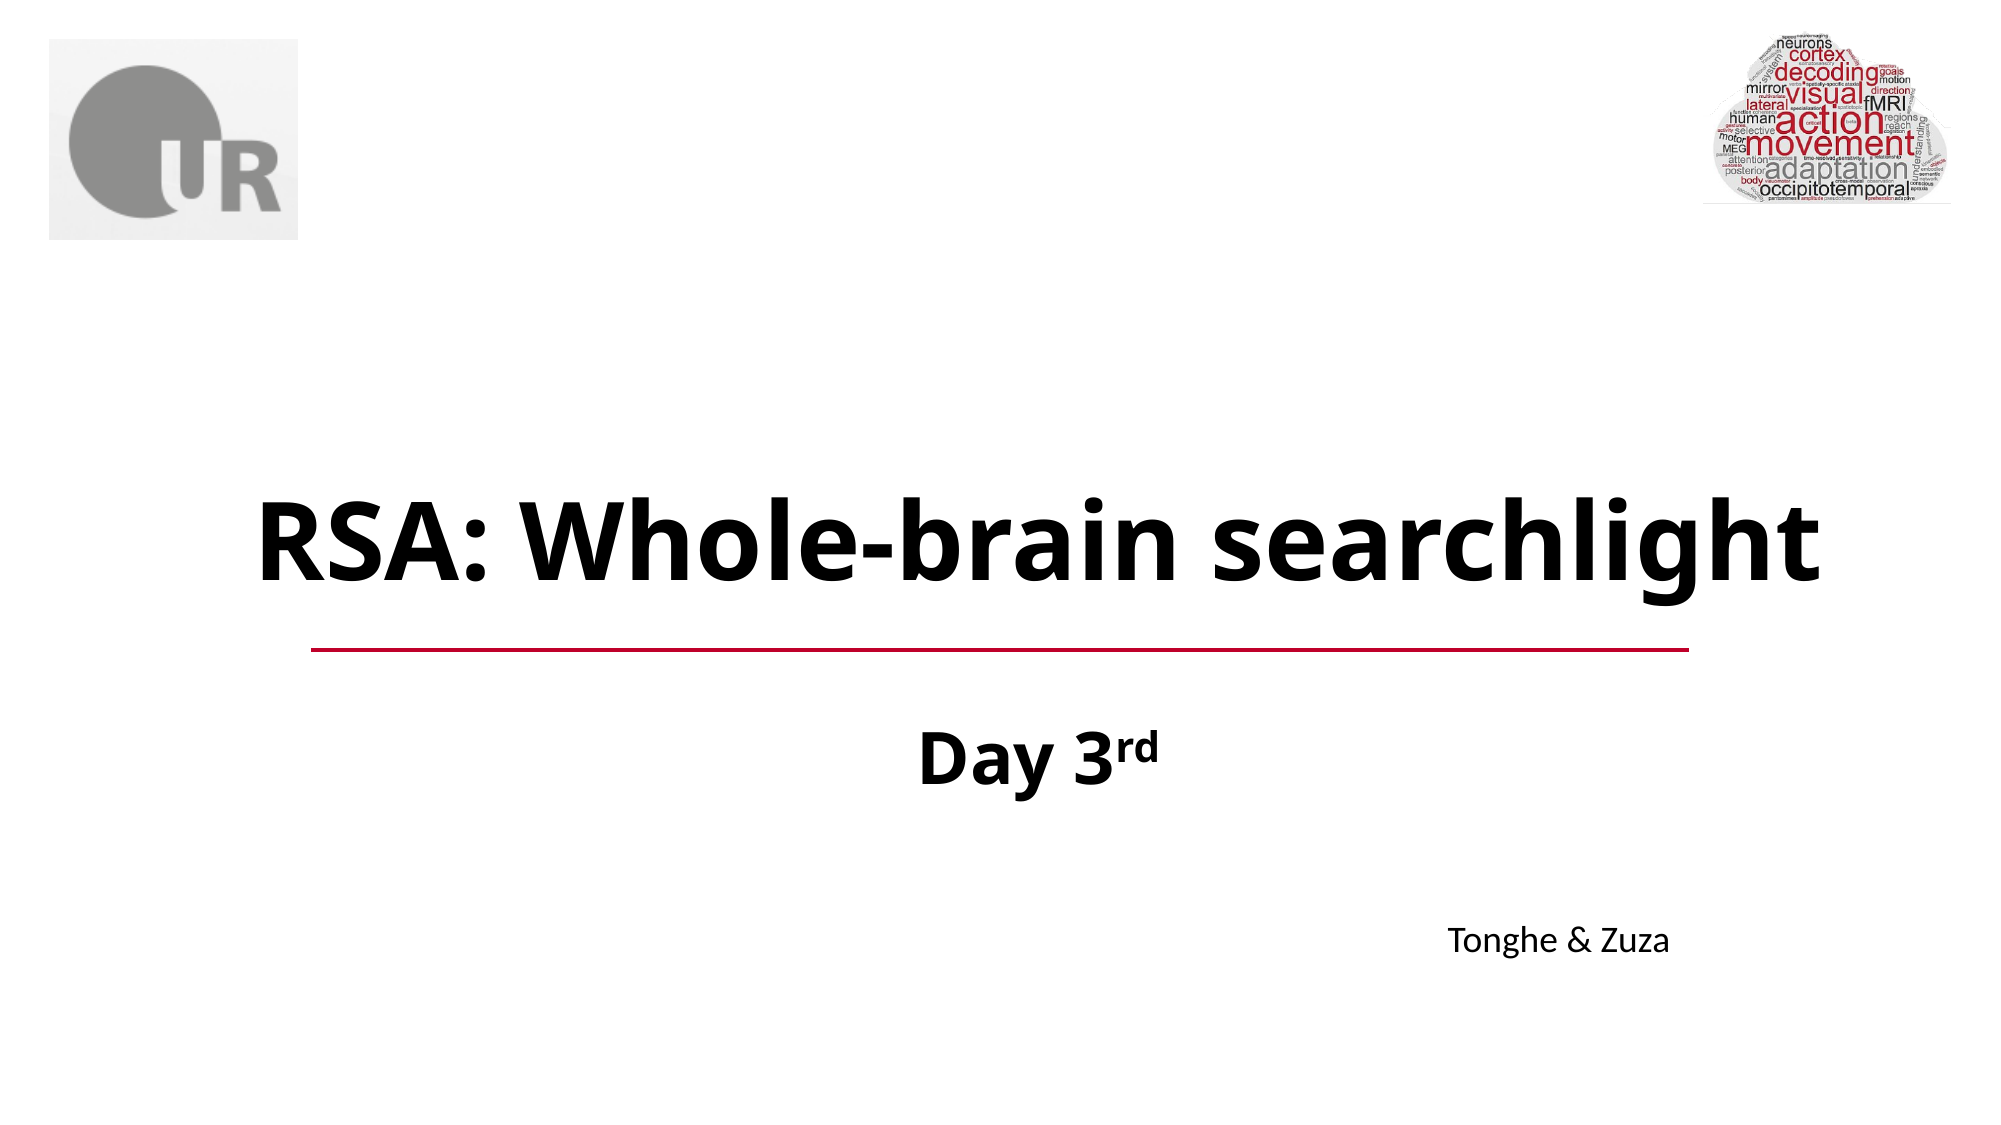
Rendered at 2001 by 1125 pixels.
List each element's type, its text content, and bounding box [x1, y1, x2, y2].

text_box Tonghe & Zuza [1432, 908, 1686, 968]
picture [49, 39, 298, 240]
title RSA: Whole-brain searchlight Day 3rd [188, 415, 1889, 808]
picture [1703, 27, 1951, 204]
